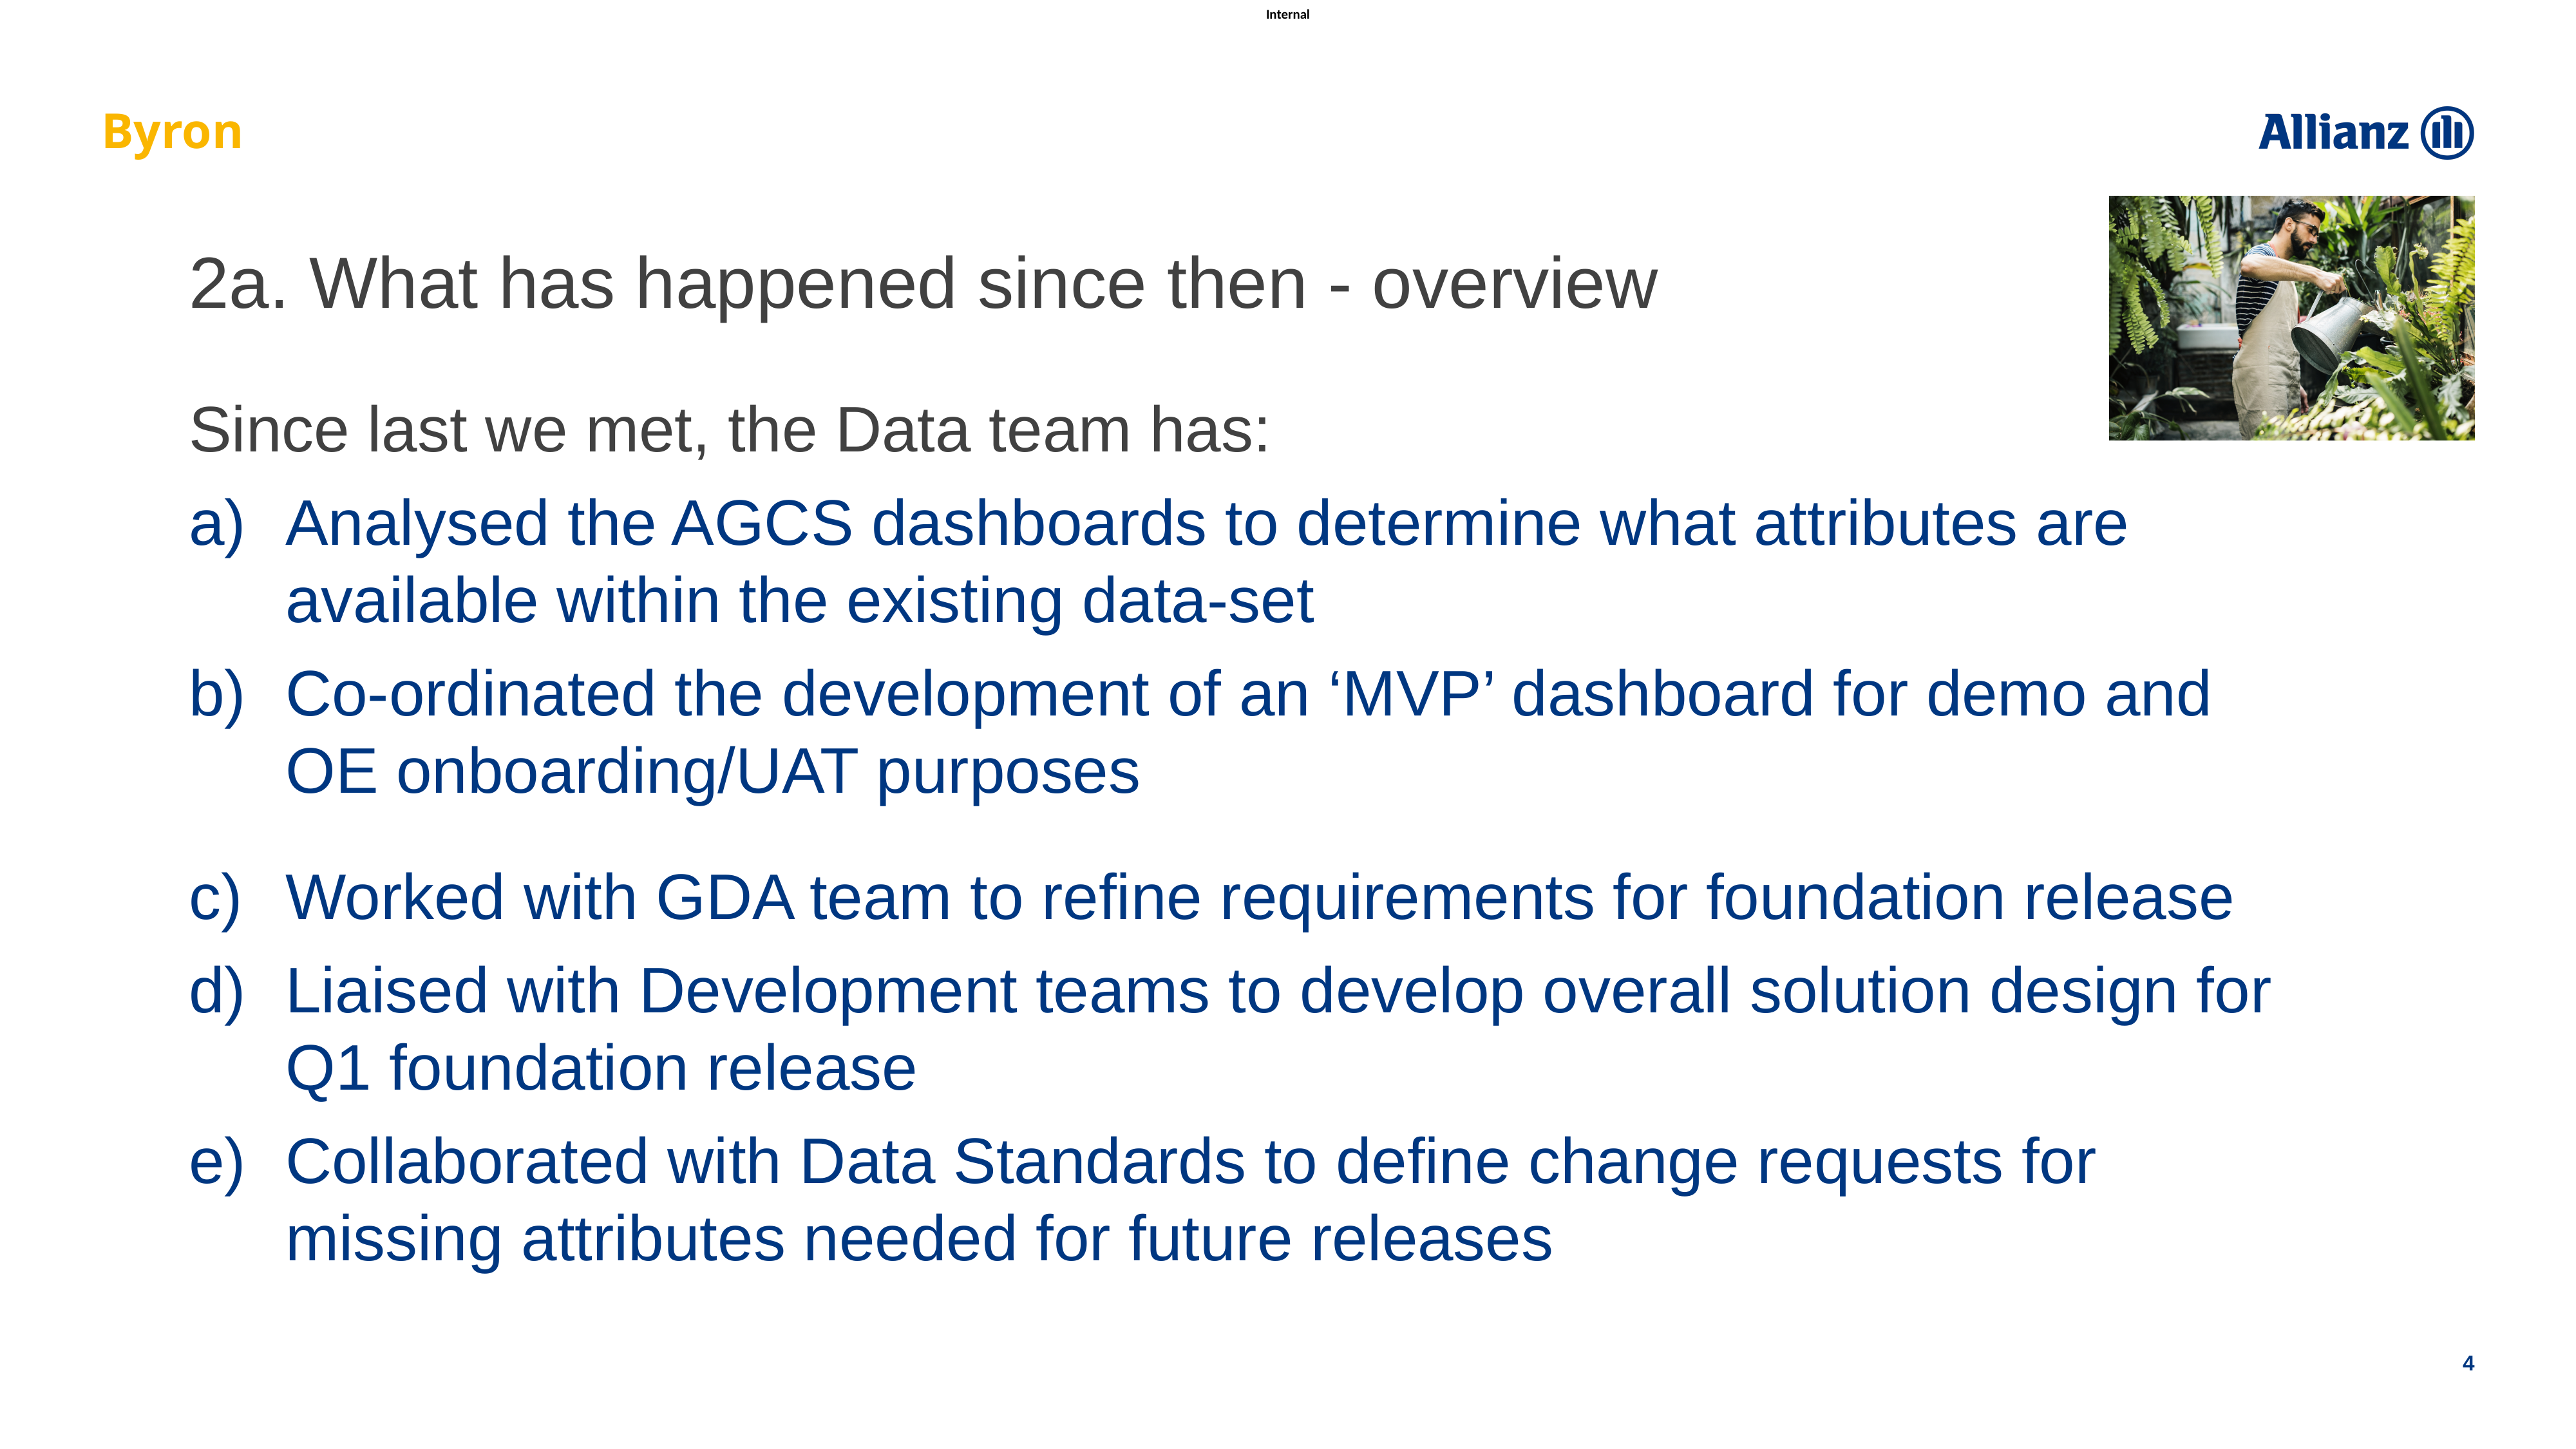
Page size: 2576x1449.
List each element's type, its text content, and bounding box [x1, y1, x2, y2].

text_box Byron [101, 99, 381, 196]
slide_number 4 [2418, 1346, 2475, 1377]
picture [2259, 106, 2474, 160]
text_box 2a. What has happened since then - overview Since last we met, the Data team has: Analysed the AGCS dashboards to determine what attributes are available within the existing data-set Co-ordinated the development of an ‘MVP’ dashboard for demo and OE onboarding/UAT purposes Worked with GDA team to refine requirements for foundation release Liaised with Development teams to develop overall solution design for Q1 foundation release Collaborated with Data Standards to define change requests for missing attributes needed for future releases [189, 218, 2304, 1377]
picture [2109, 196, 2475, 440]
